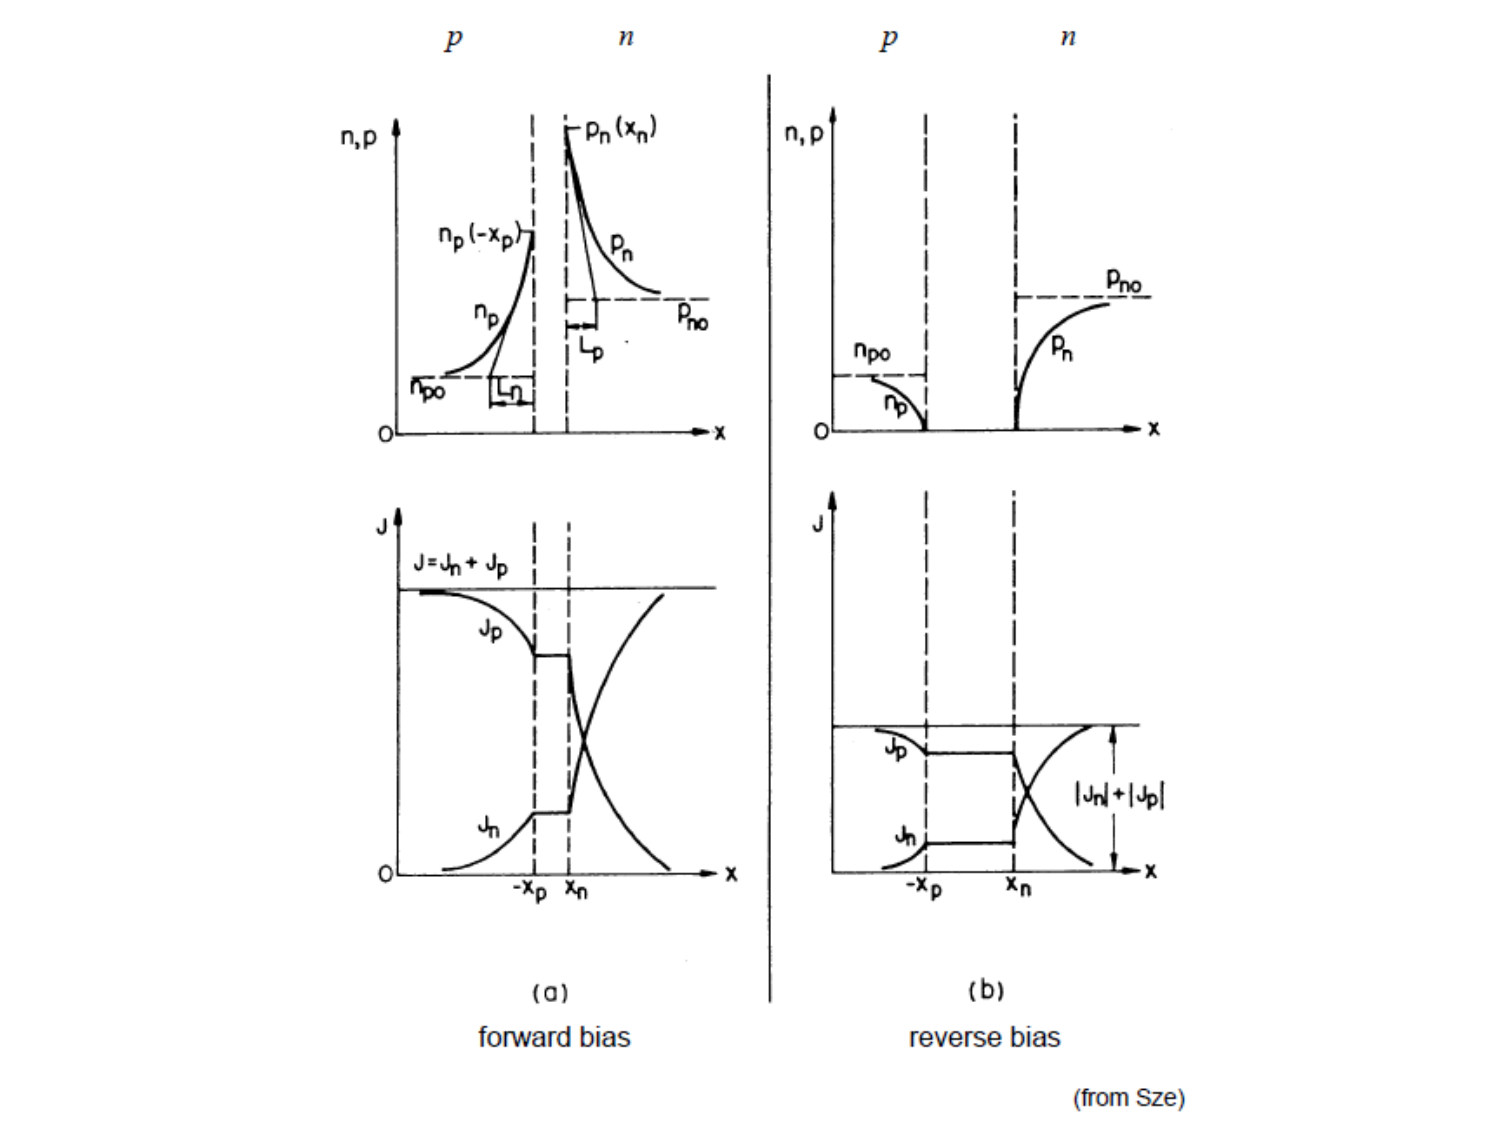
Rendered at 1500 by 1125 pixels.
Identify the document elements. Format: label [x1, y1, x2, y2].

picture [312, 9, 1255, 1121]
